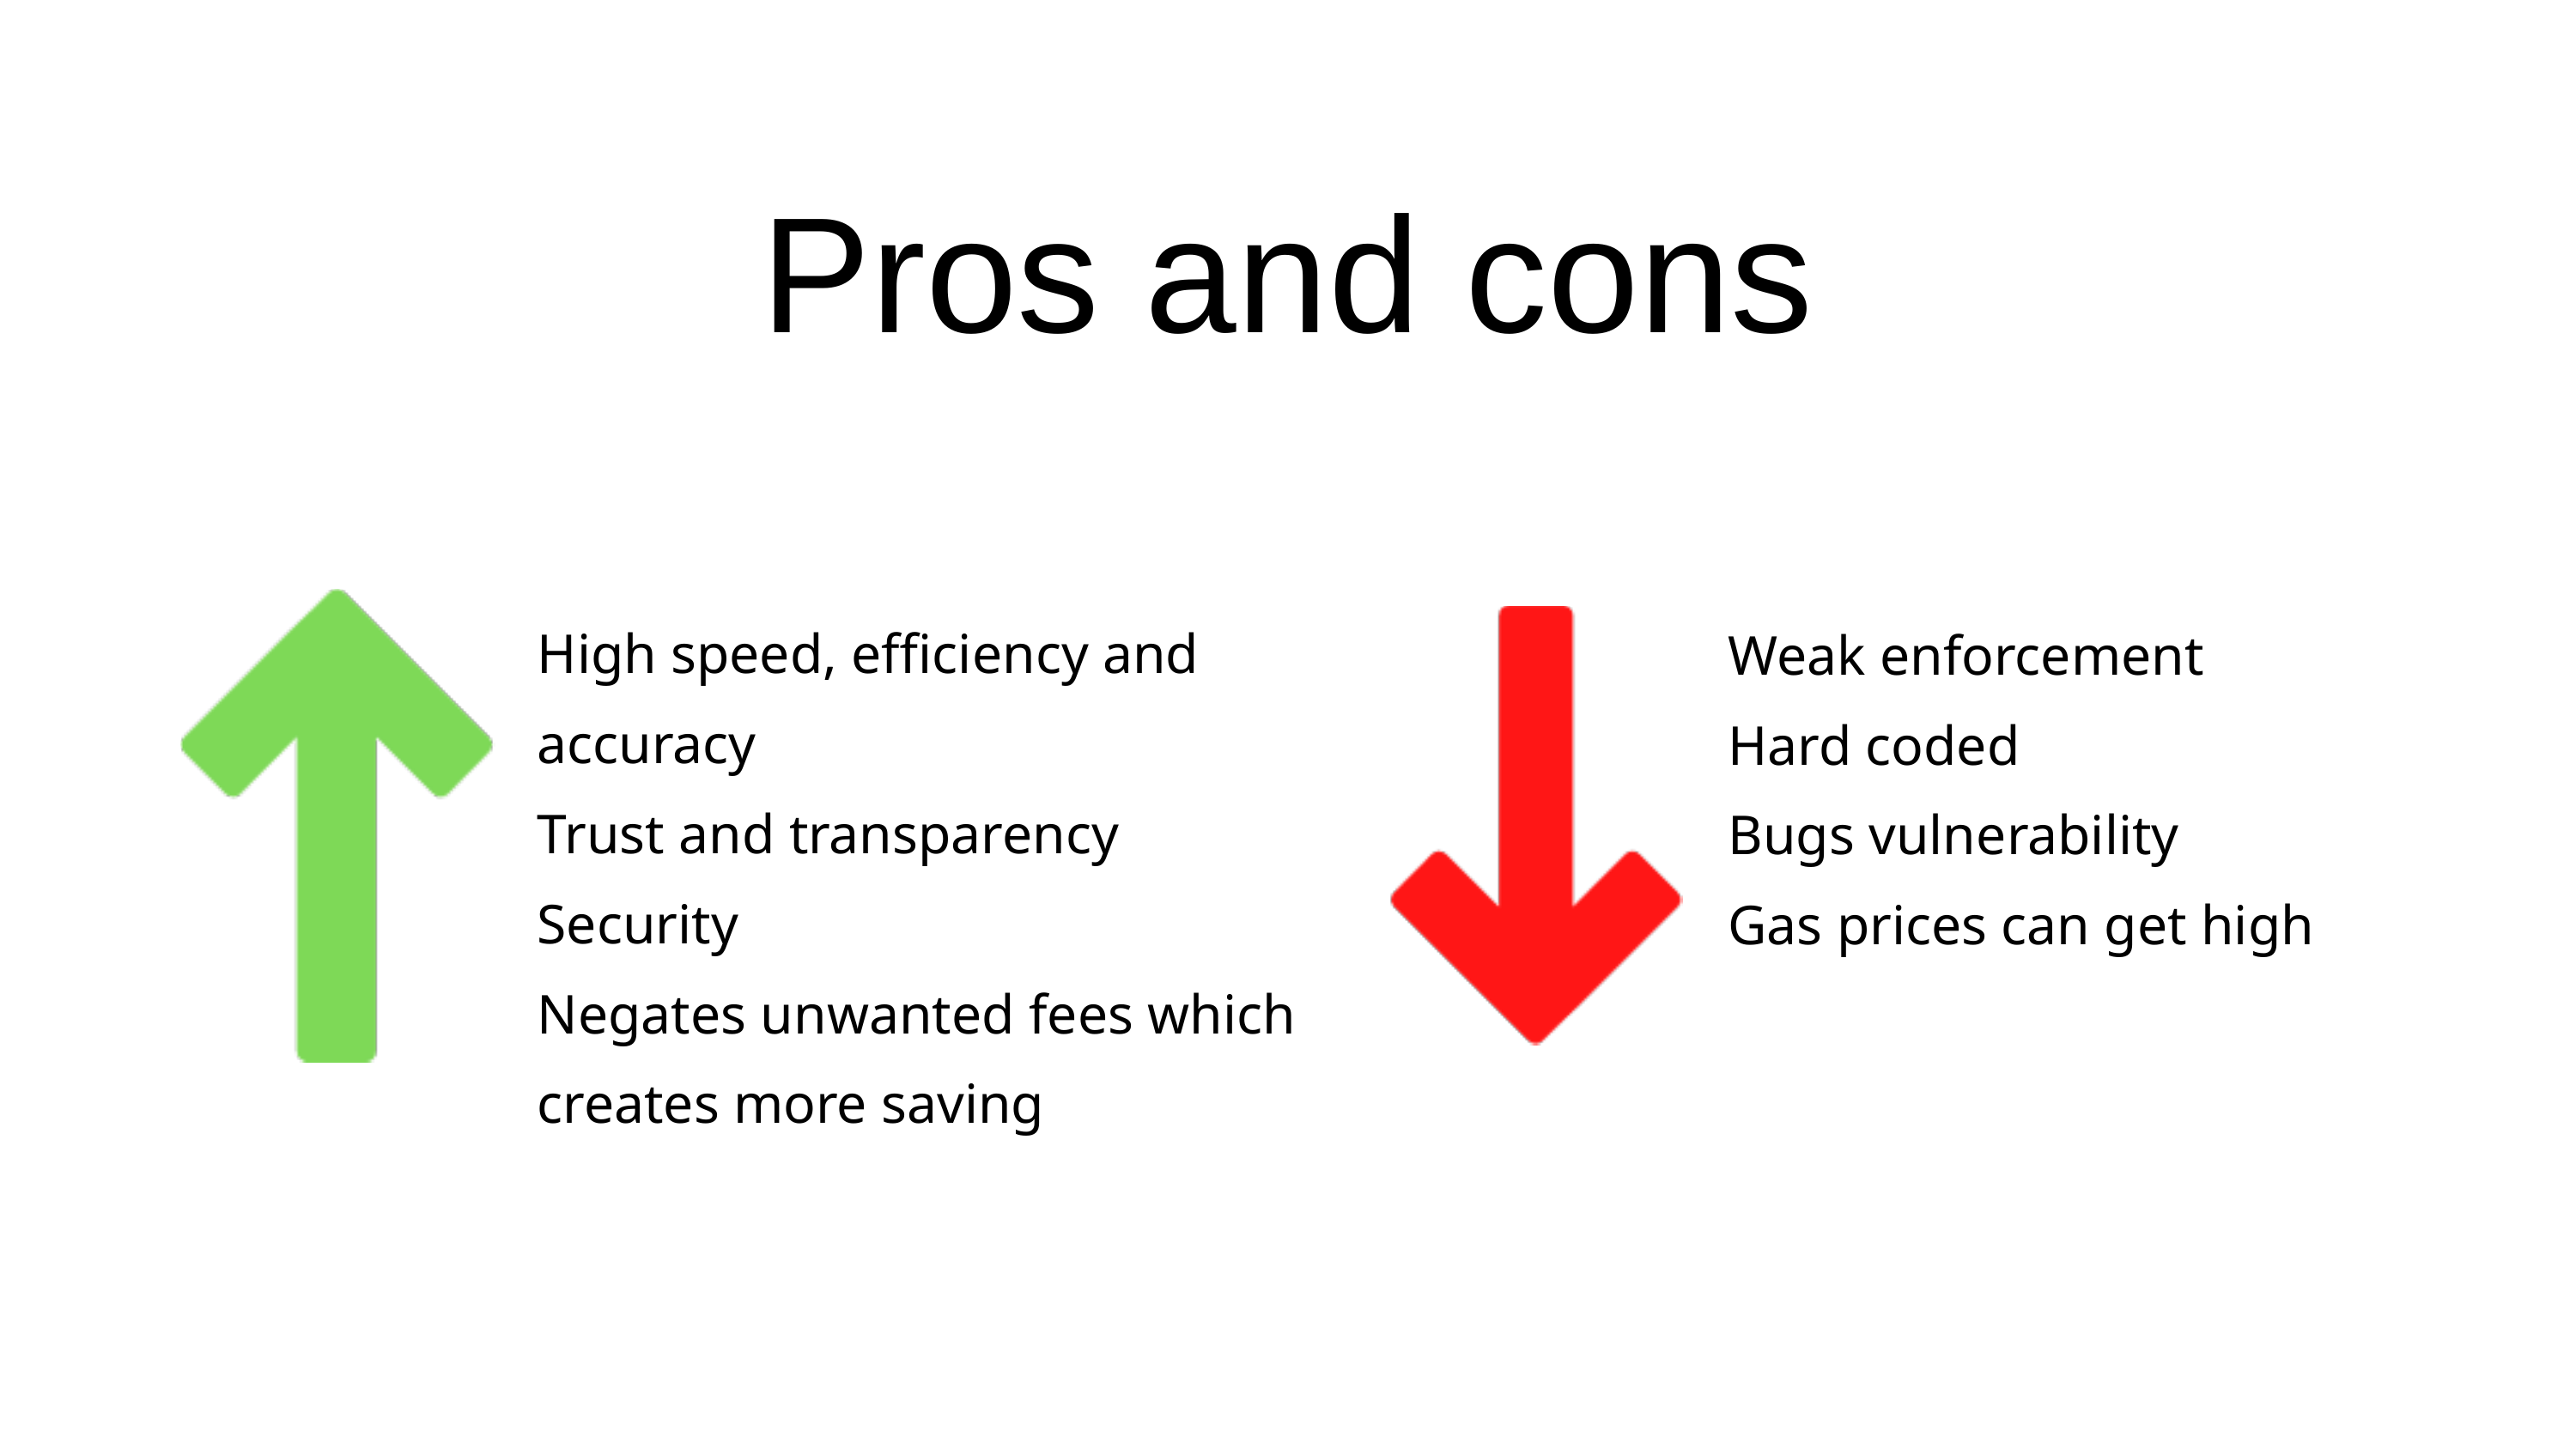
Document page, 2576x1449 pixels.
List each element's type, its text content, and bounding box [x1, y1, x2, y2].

text_box Weak enforcement Hard coded Bugs vulnerability Gas prices can get high [1728, 595, 2366, 956]
picture [180, 589, 496, 1063]
text_box High speed, efficiency and accuracy Trust and transparency Security Negates unwanted fees which creates more saving [537, 594, 1327, 1361]
text_box Pros and cons [726, 88, 1850, 366]
picture [1389, 605, 1683, 1046]
